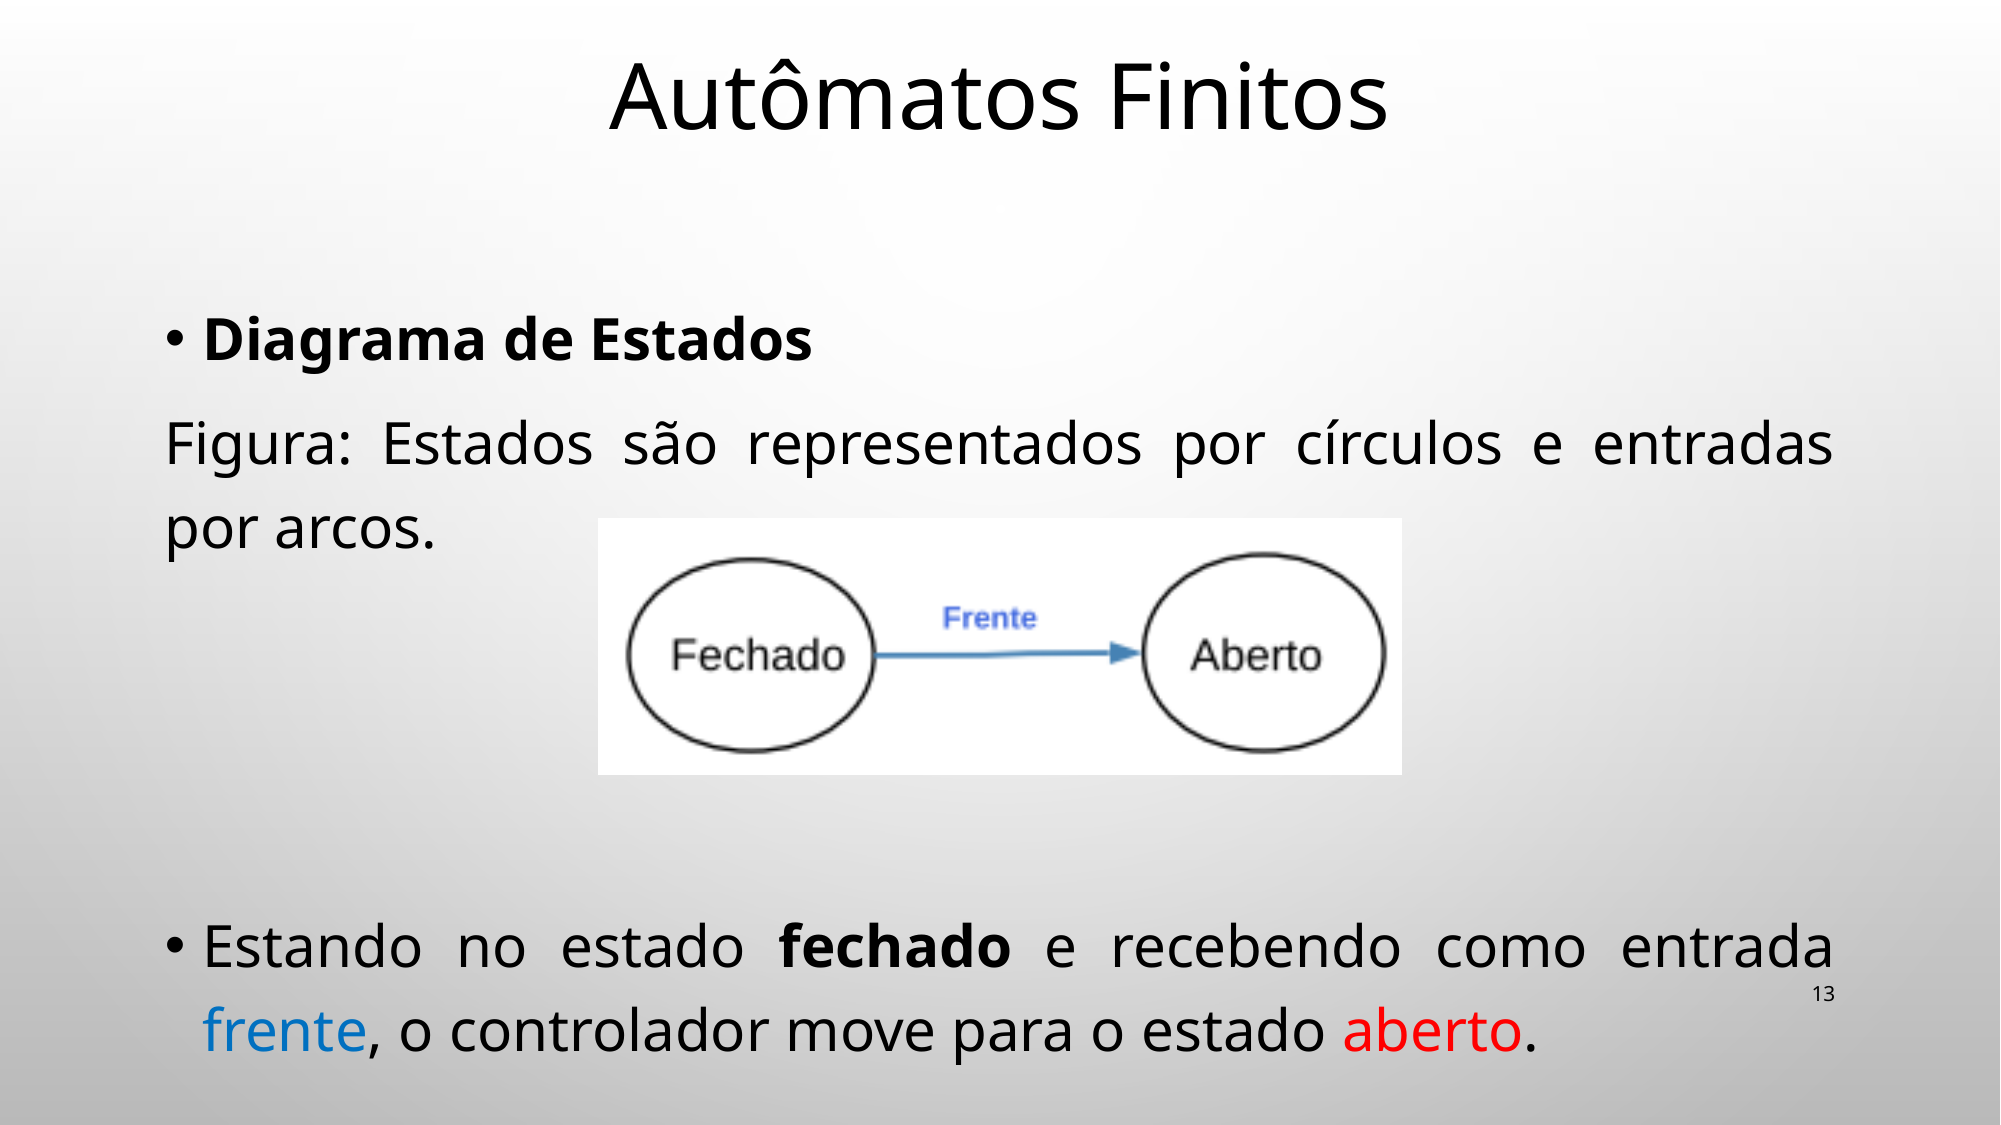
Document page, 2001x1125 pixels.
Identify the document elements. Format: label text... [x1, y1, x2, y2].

slide_number 13 [1724, 965, 1851, 1025]
picture [0, 0, 2000, 1125]
title Autômatos Finitos [149, 34, 1851, 166]
list Diagrama de Estados Figura: Estados são representados por círculos e entradas por arcos. Estando no estado fechado e recebendo como entrada frente, o controlador move para o estado aberto. [149, 280, 1851, 1081]
